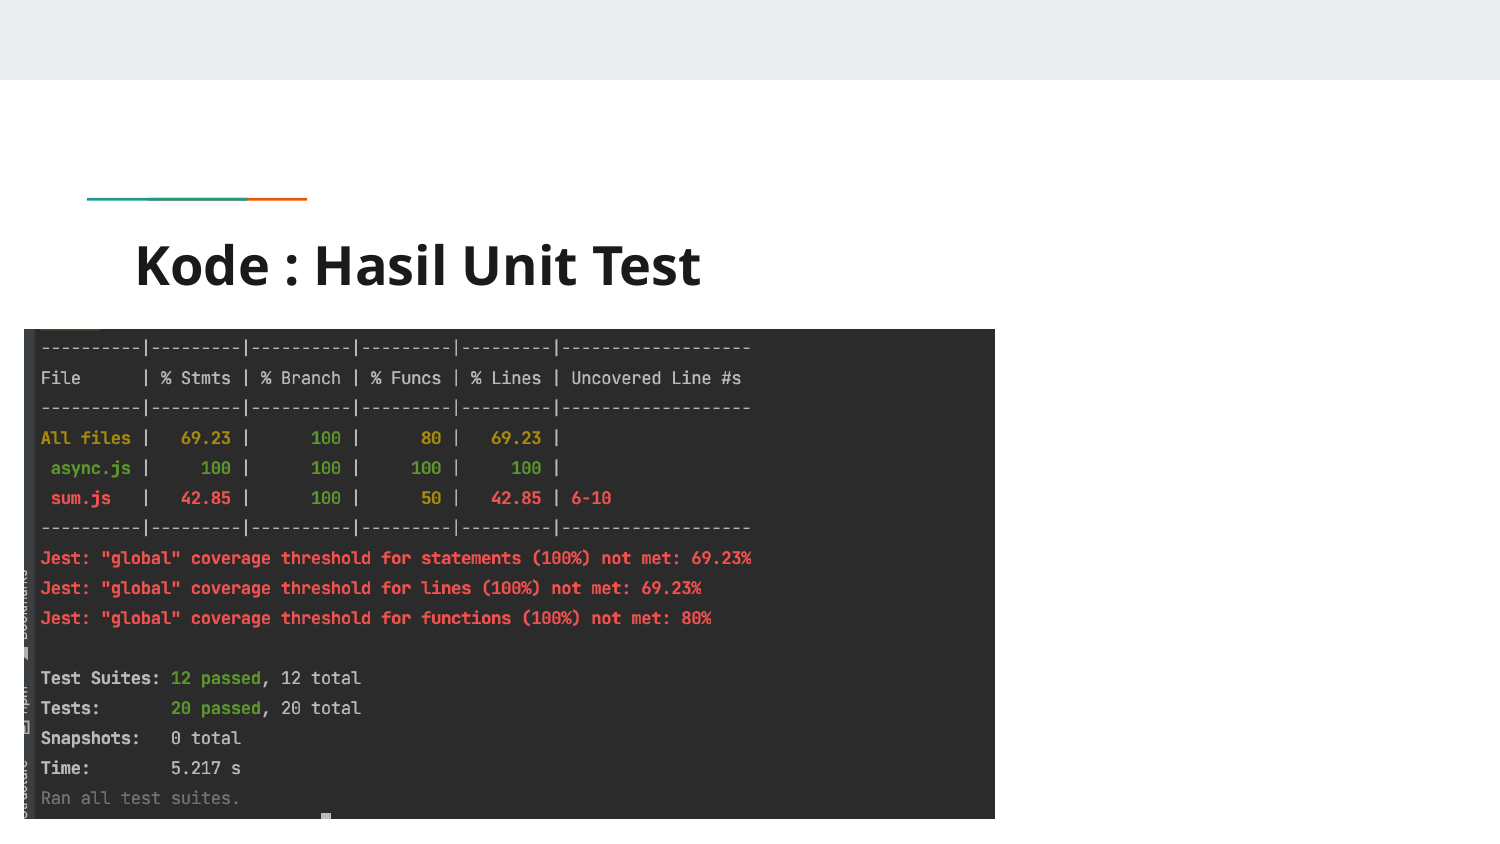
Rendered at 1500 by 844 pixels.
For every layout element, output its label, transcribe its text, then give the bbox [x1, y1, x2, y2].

title Kode : Hasil Unit Test [119, 216, 1381, 305]
picture [24, 328, 995, 819]
